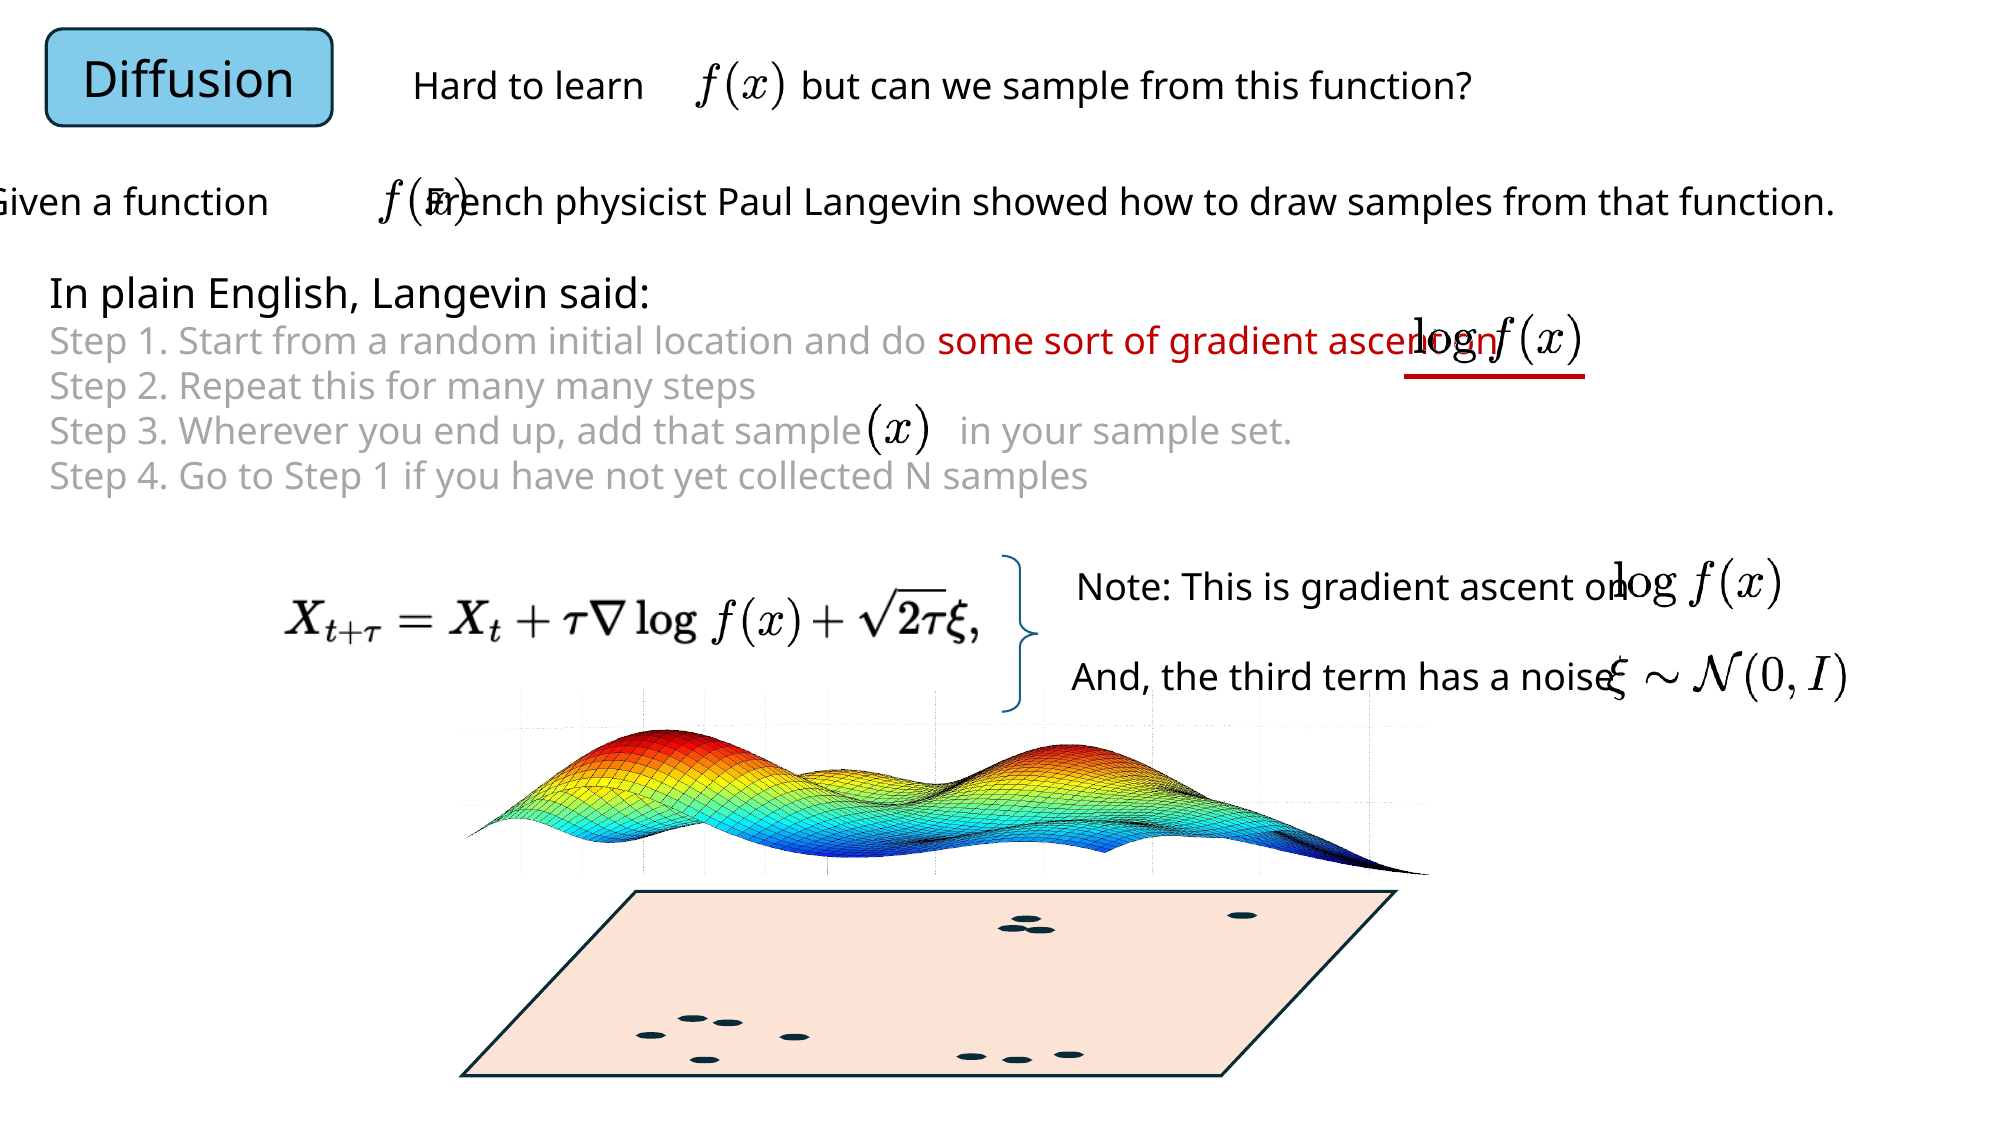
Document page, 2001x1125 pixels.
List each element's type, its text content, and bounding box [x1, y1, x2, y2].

picture [1593, 643, 1859, 714]
picture [866, 402, 939, 470]
picture [1404, 312, 1591, 380]
text_box Given a function French physicist Paul Langevin showed how to draw samples from that function. [0, 170, 365, 230]
picture [227, 565, 1039, 681]
picture [365, 164, 481, 236]
text_box Diffusion [44, 27, 334, 128]
text_box In plain English, Langevin said: Step 1. Start from a random initial location and do some sort of gradient ascent on Step 2. Repeat this for many many steps Step 3. Wherever you end up, add that sample in your sample set. Step 4. Go to Step 1 if you have not yet collected N samples [34, 259, 1534, 505]
text_box Note: This is gradient ascent on And, the third term has a noise [1056, 555, 1651, 750]
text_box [461, 689, 1431, 1077]
picture [1604, 556, 1792, 624]
text_box [1001, 681, 1021, 689]
text_box Given a function French physicist Paul Langevin showed how to draw samples from that function. [481, 170, 1941, 230]
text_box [461, 49, 1435, 121]
text_box [1001, 554, 1021, 565]
